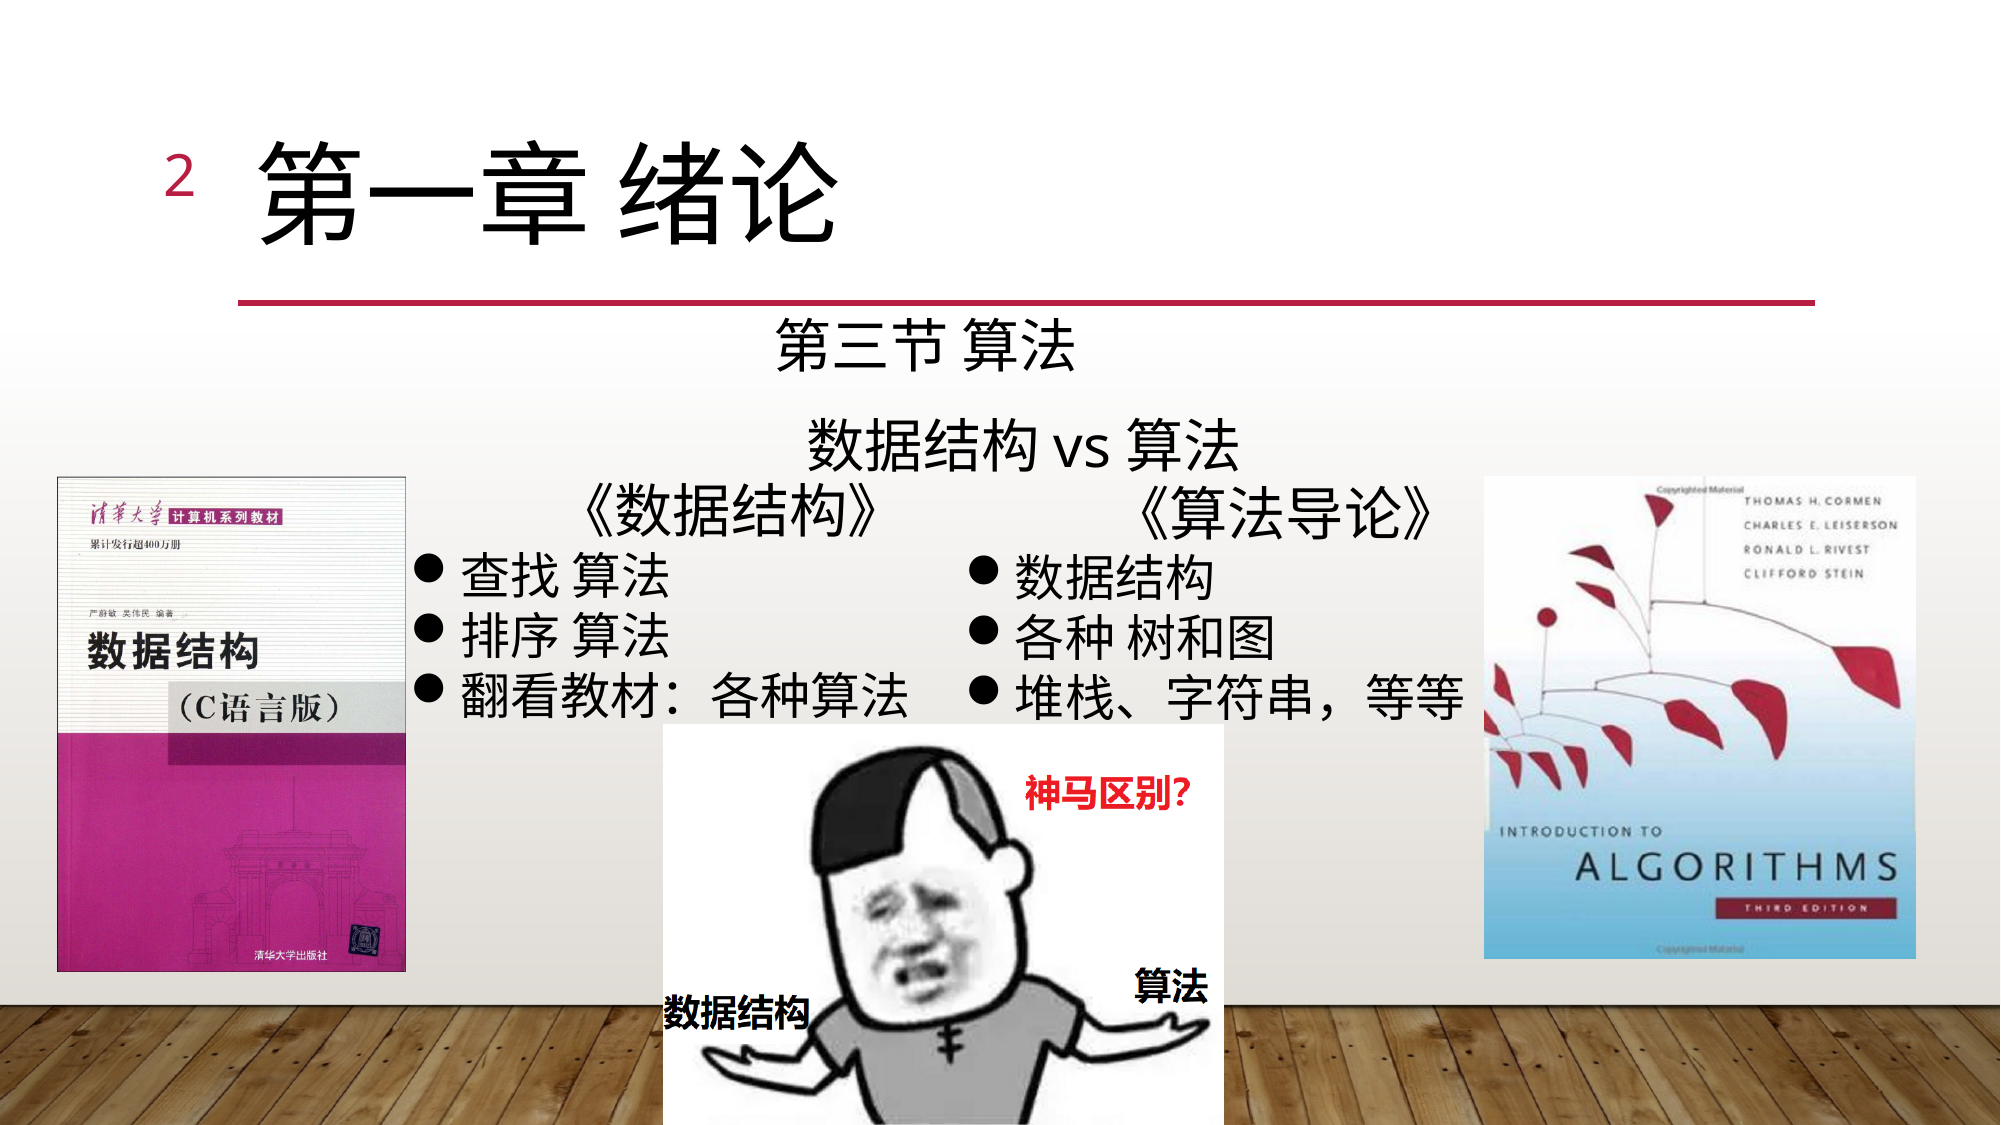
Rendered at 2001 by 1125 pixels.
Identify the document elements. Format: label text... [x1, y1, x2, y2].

text_box 第三节 算法 [758, 301, 1485, 387]
picture [57, 475, 406, 972]
slide_number 2 [78, 131, 212, 214]
list 数据结构vs算法 [791, 387, 1985, 823]
text_box 《算法导论》 数据结构 各种 树和图 堆栈、字符串，等等 [950, 469, 1622, 735]
picture [0, 724, 2000, 1125]
picture [1484, 476, 1916, 959]
title 第一章 绪论 [238, 131, 1814, 305]
text_box 《数据结构》 查找 算法 排序 算法 翻看教材：各种算法 [395, 466, 1067, 732]
